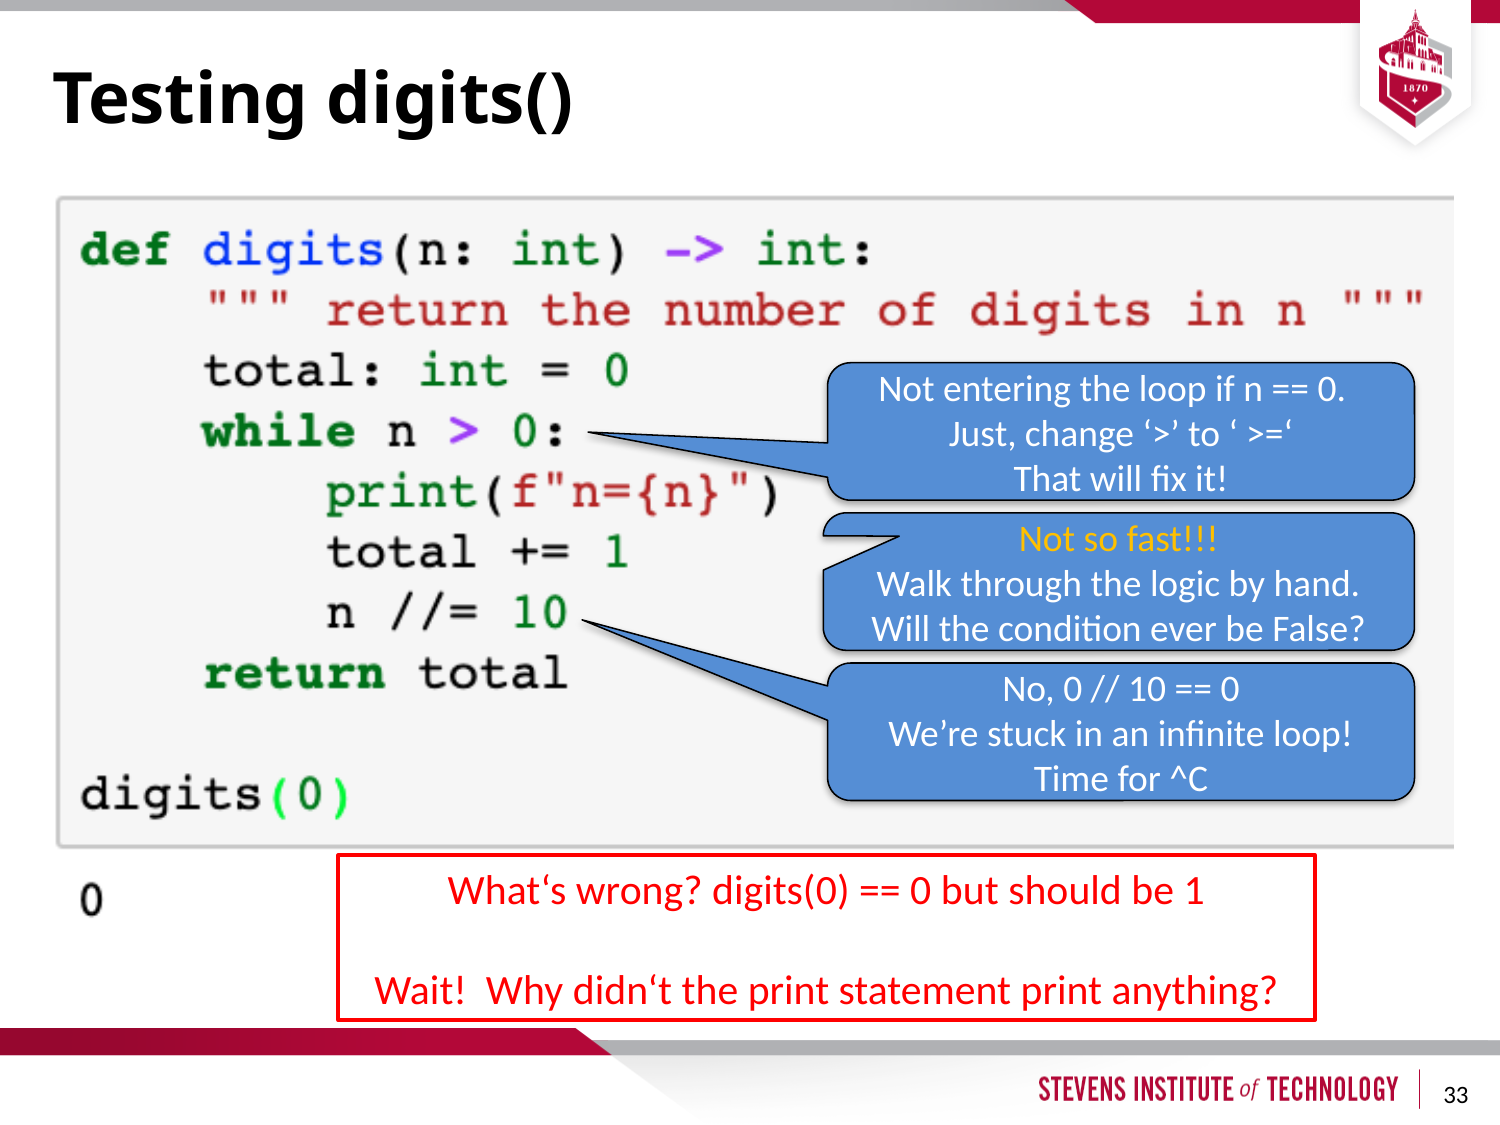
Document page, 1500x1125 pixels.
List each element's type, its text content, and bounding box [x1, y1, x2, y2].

slide_number 33 [1428, 1071, 1490, 1108]
text_box What‘s wrong? digits(0) == 0 but should be 1 Wait! Why didn‘t the print statement print anything? [338, 947, 1315, 1021]
picture [0, 1028, 1500, 1125]
picture [46, 186, 1454, 939]
title Testing digits() [37, 45, 1338, 150]
picture [0, 0, 1500, 160]
